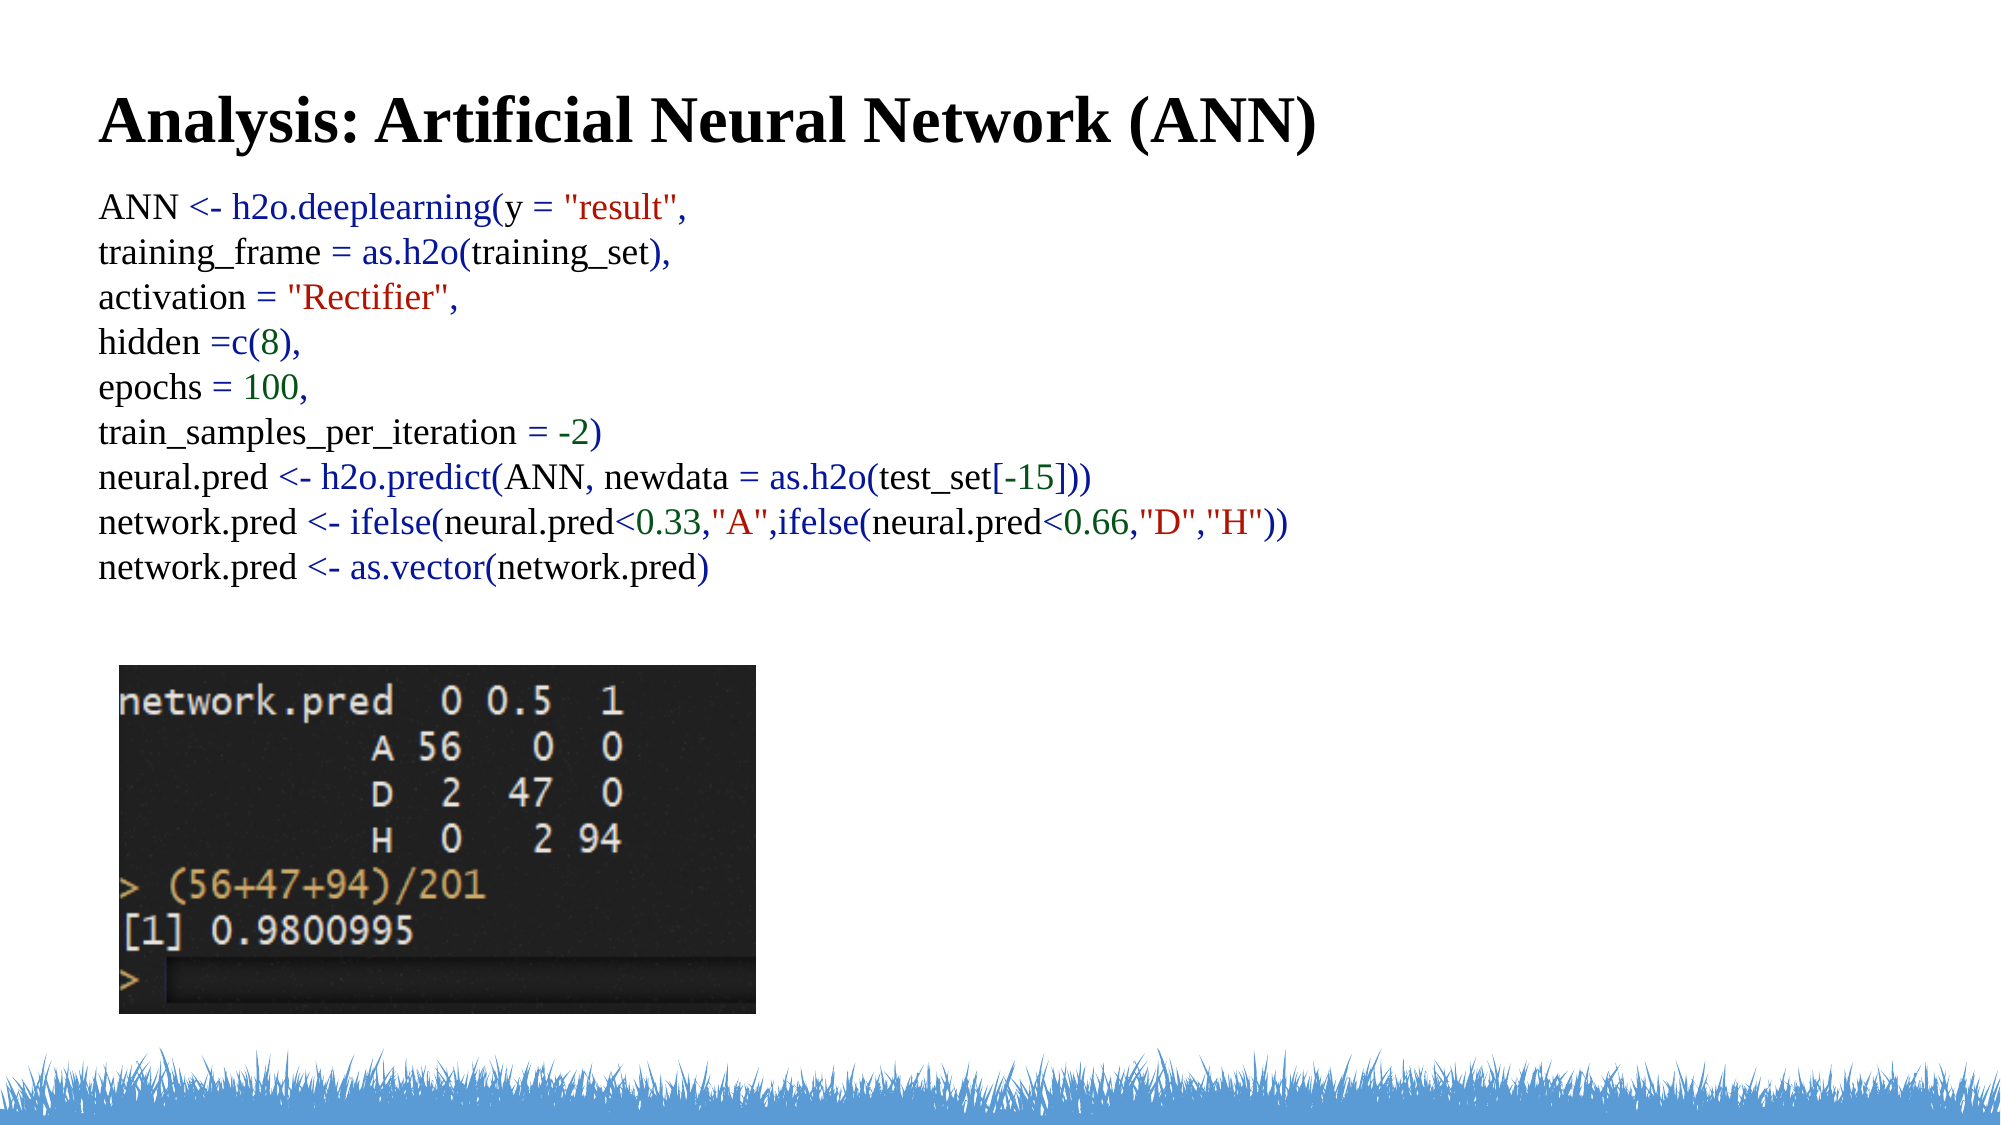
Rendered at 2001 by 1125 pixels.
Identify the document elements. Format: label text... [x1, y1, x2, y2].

text_box Analysis: Artificial Neural Network (ANN) [83, 68, 1910, 463]
picture [119, 665, 756, 1014]
text_box ANN <- h2o.deeplearning(y = "result", training_frame = as.h2o(training_set), activation = "Rectifier", hidden =c(8), epochs = 100, train_samples_per_iteration = -2) neural.pred <- h2o.predict(ANN, newdata = as.h2o(test_set[-15])) network.pred <- ifelse(neural.pred<0.33,"A",ifelse(neural.pred<0.66,"D","H")) network.pred <- as.vector(network.pred) [83, 130, 1500, 595]
